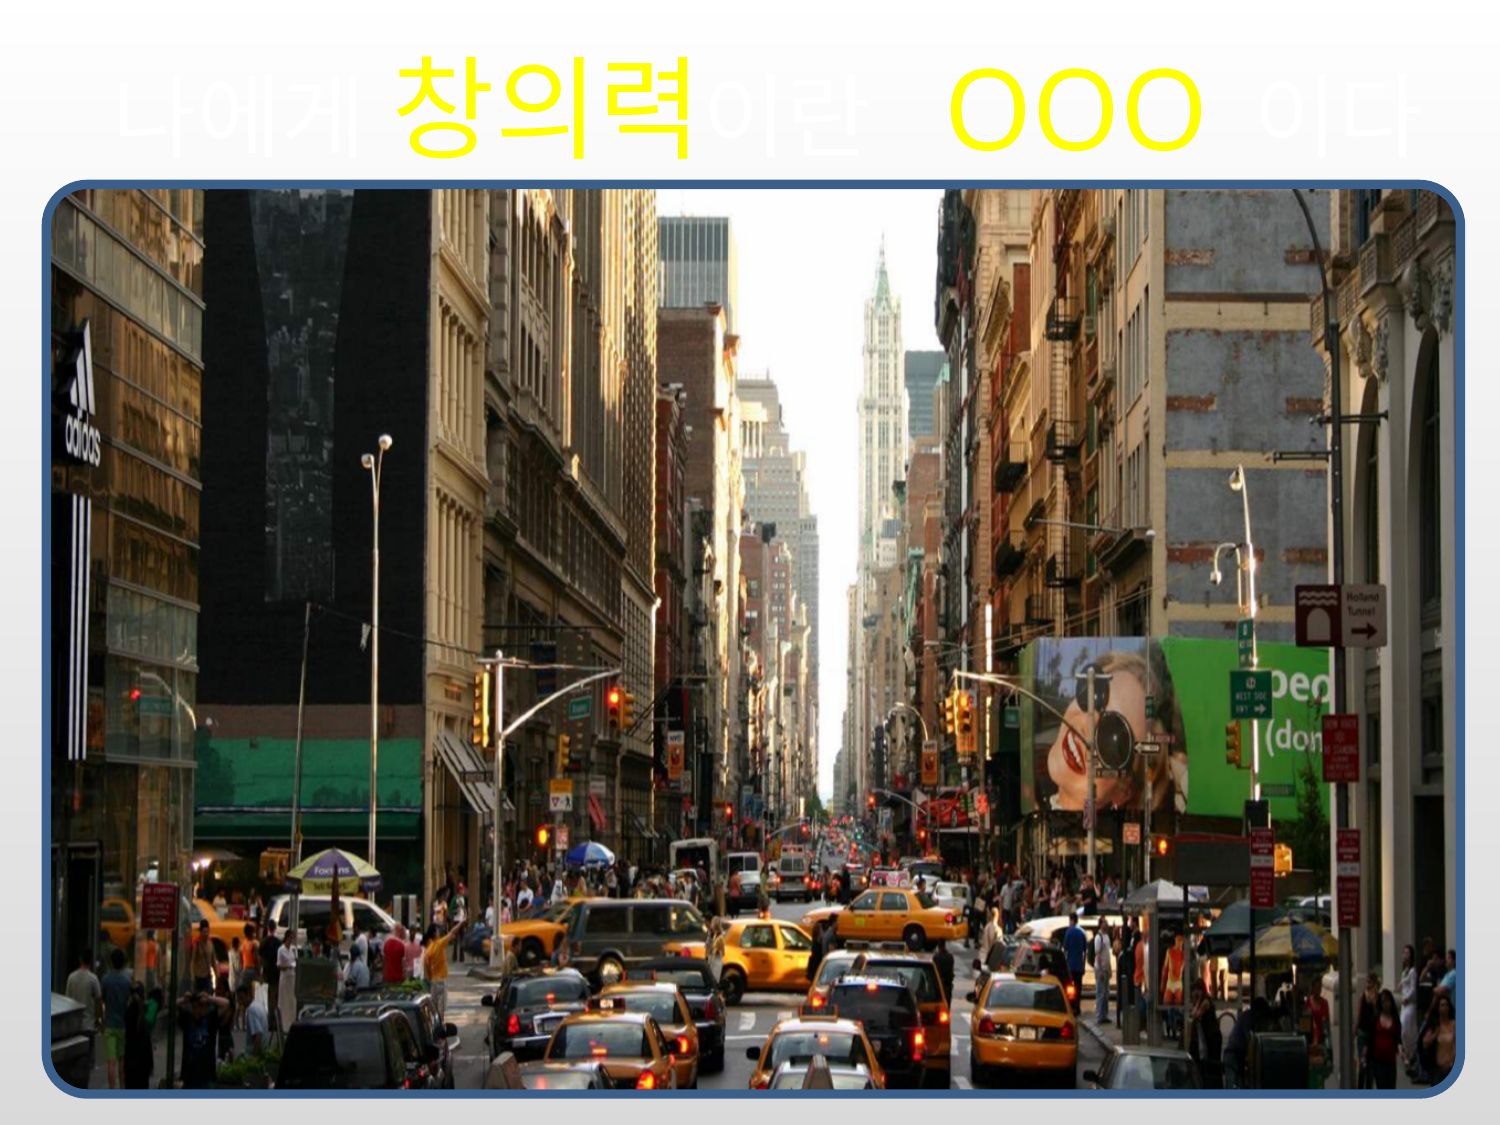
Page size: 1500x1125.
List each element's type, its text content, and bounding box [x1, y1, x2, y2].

text_box [44, 182, 1463, 1097]
text_box 나에게 창의력이란 OOO 이다 [67, 0, 1468, 173]
